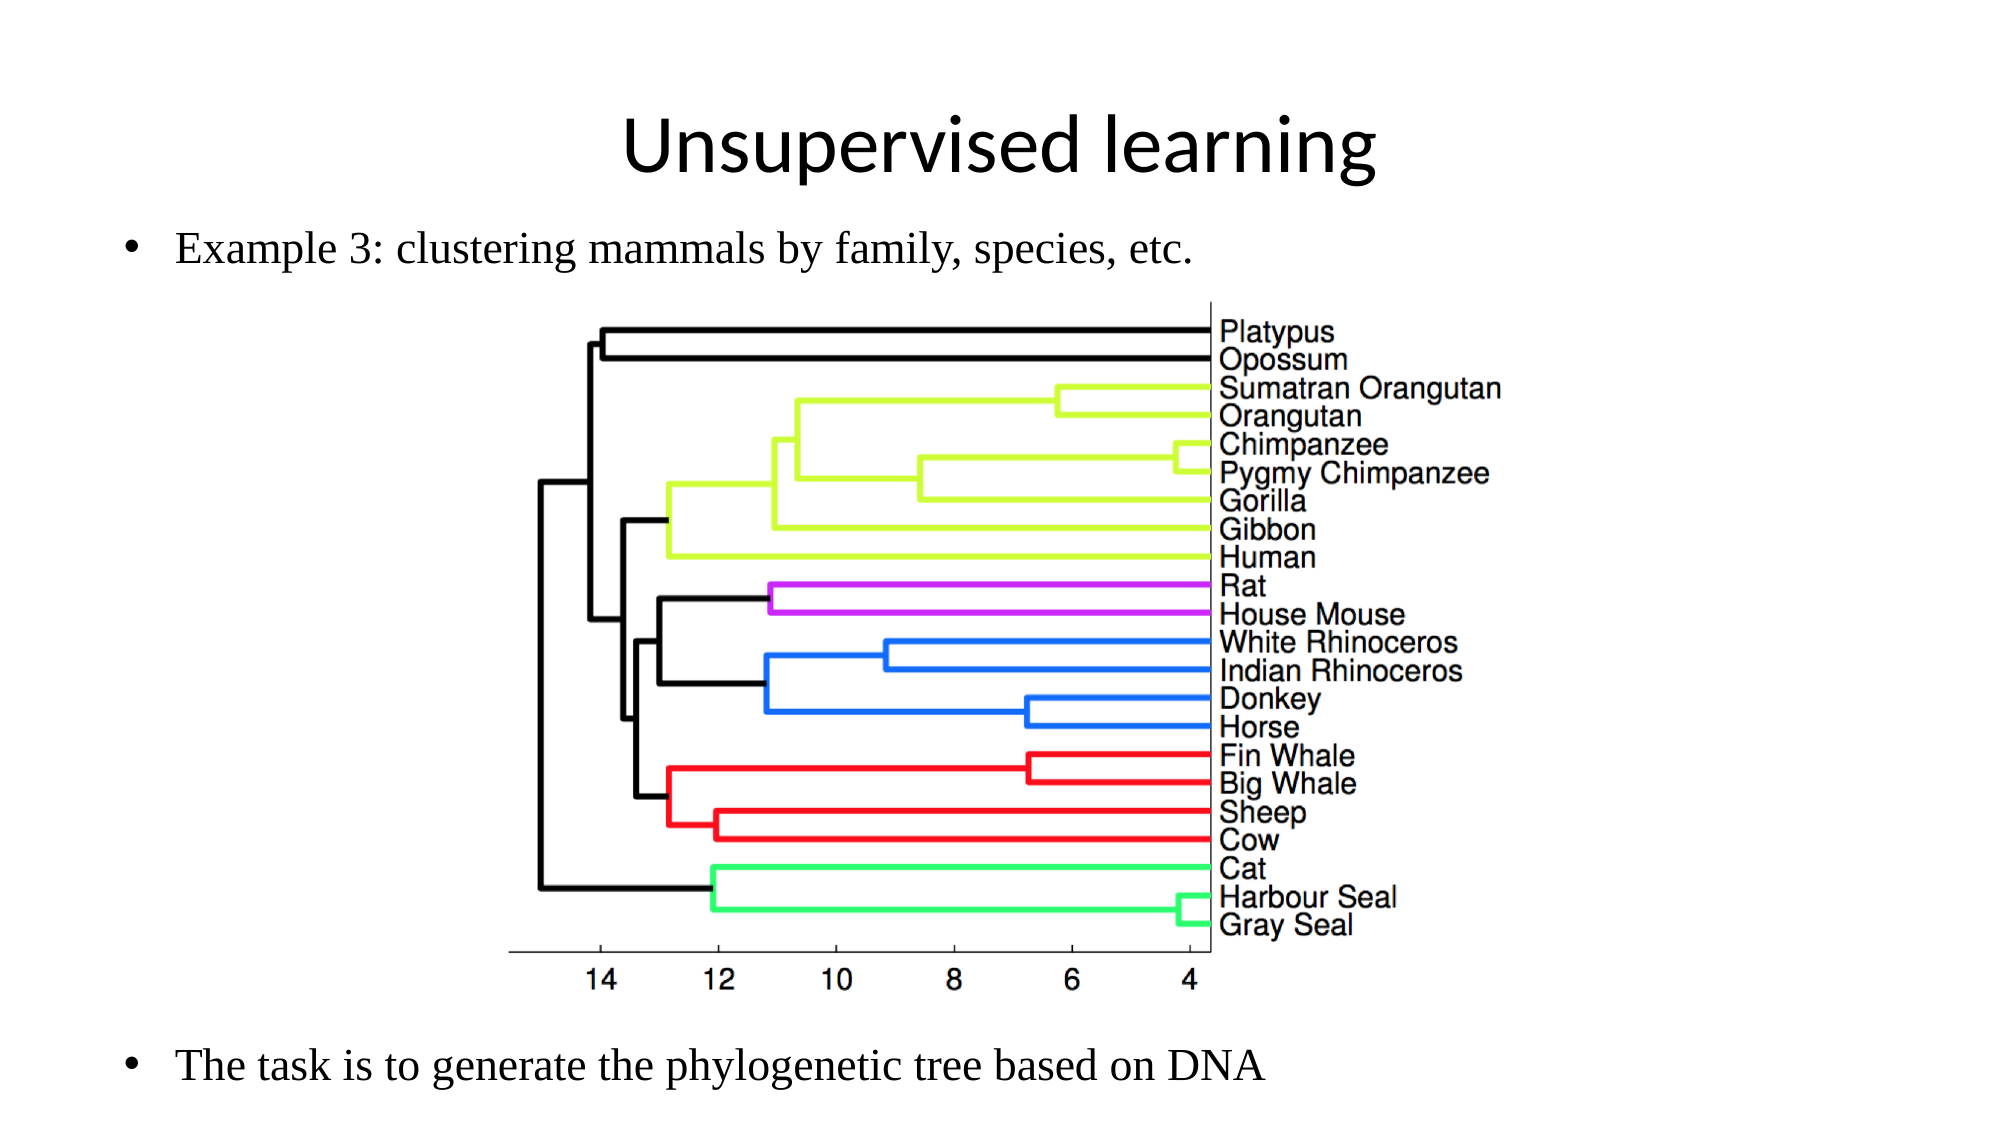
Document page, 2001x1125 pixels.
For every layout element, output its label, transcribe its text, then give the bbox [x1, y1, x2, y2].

picture [491, 287, 1508, 1000]
text_box Example 3: clustering mammals by family, species, etc. The task is to generate the phylogenetic tree based on DNA [107, 217, 1675, 1062]
text_box Unsupervised learning [324, 44, 1675, 217]
